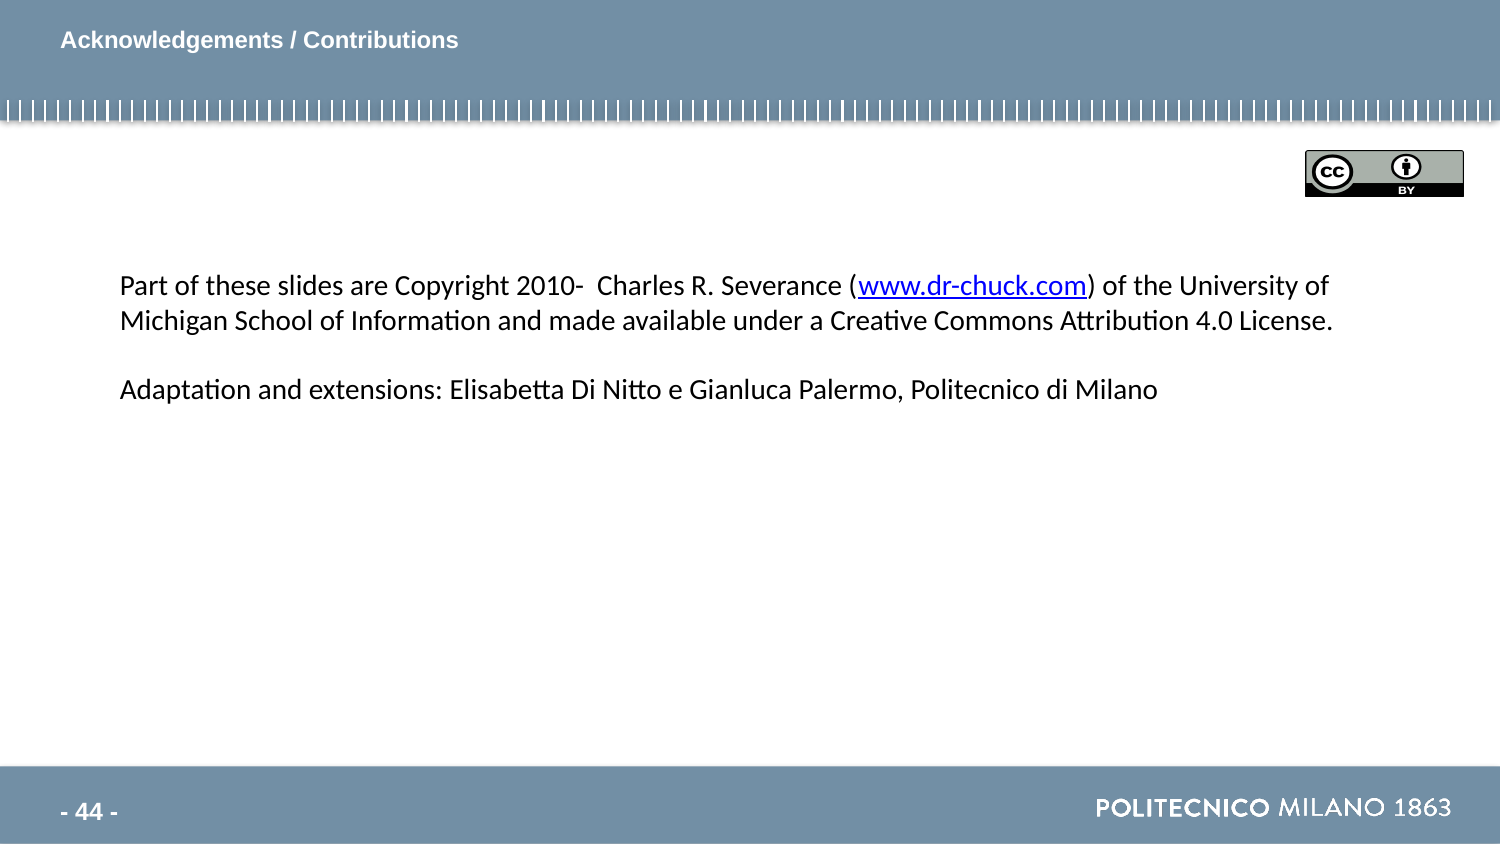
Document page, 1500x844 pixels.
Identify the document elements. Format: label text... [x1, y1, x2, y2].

text_box Part of these slides are Copyright 2010- Charles R. Severance (www.dr-chuck.com) of the University of Michigan School of Information and made available under a Creative Commons Attribution 4.0 License. Adaptation and extensions: Elisabetta Di Nitto e Gianluca Palermo, Politecnico di Milano [111, 257, 1412, 667]
slide_number - 44 - [45, 788, 170, 825]
picture [1091, 789, 1456, 825]
text_box [112, 90, 1211, 118]
picture [1304, 149, 1464, 197]
title Acknowledgements / Contributions [45, 17, 1456, 90]
